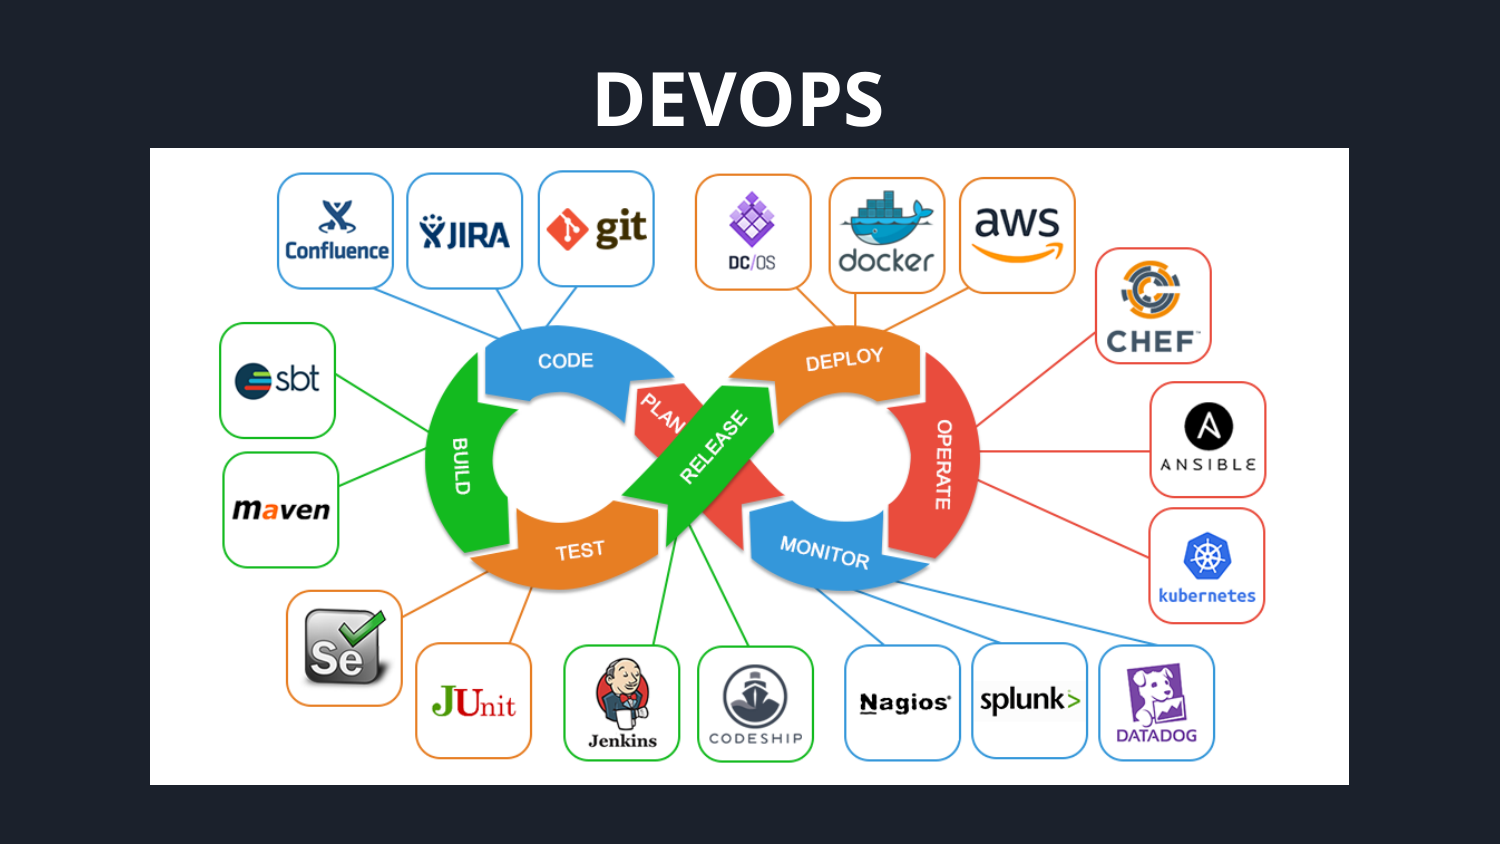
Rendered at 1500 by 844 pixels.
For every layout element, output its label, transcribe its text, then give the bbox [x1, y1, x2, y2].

picture [150, 148, 1350, 785]
text_box DEVOPS [576, 36, 924, 147]
